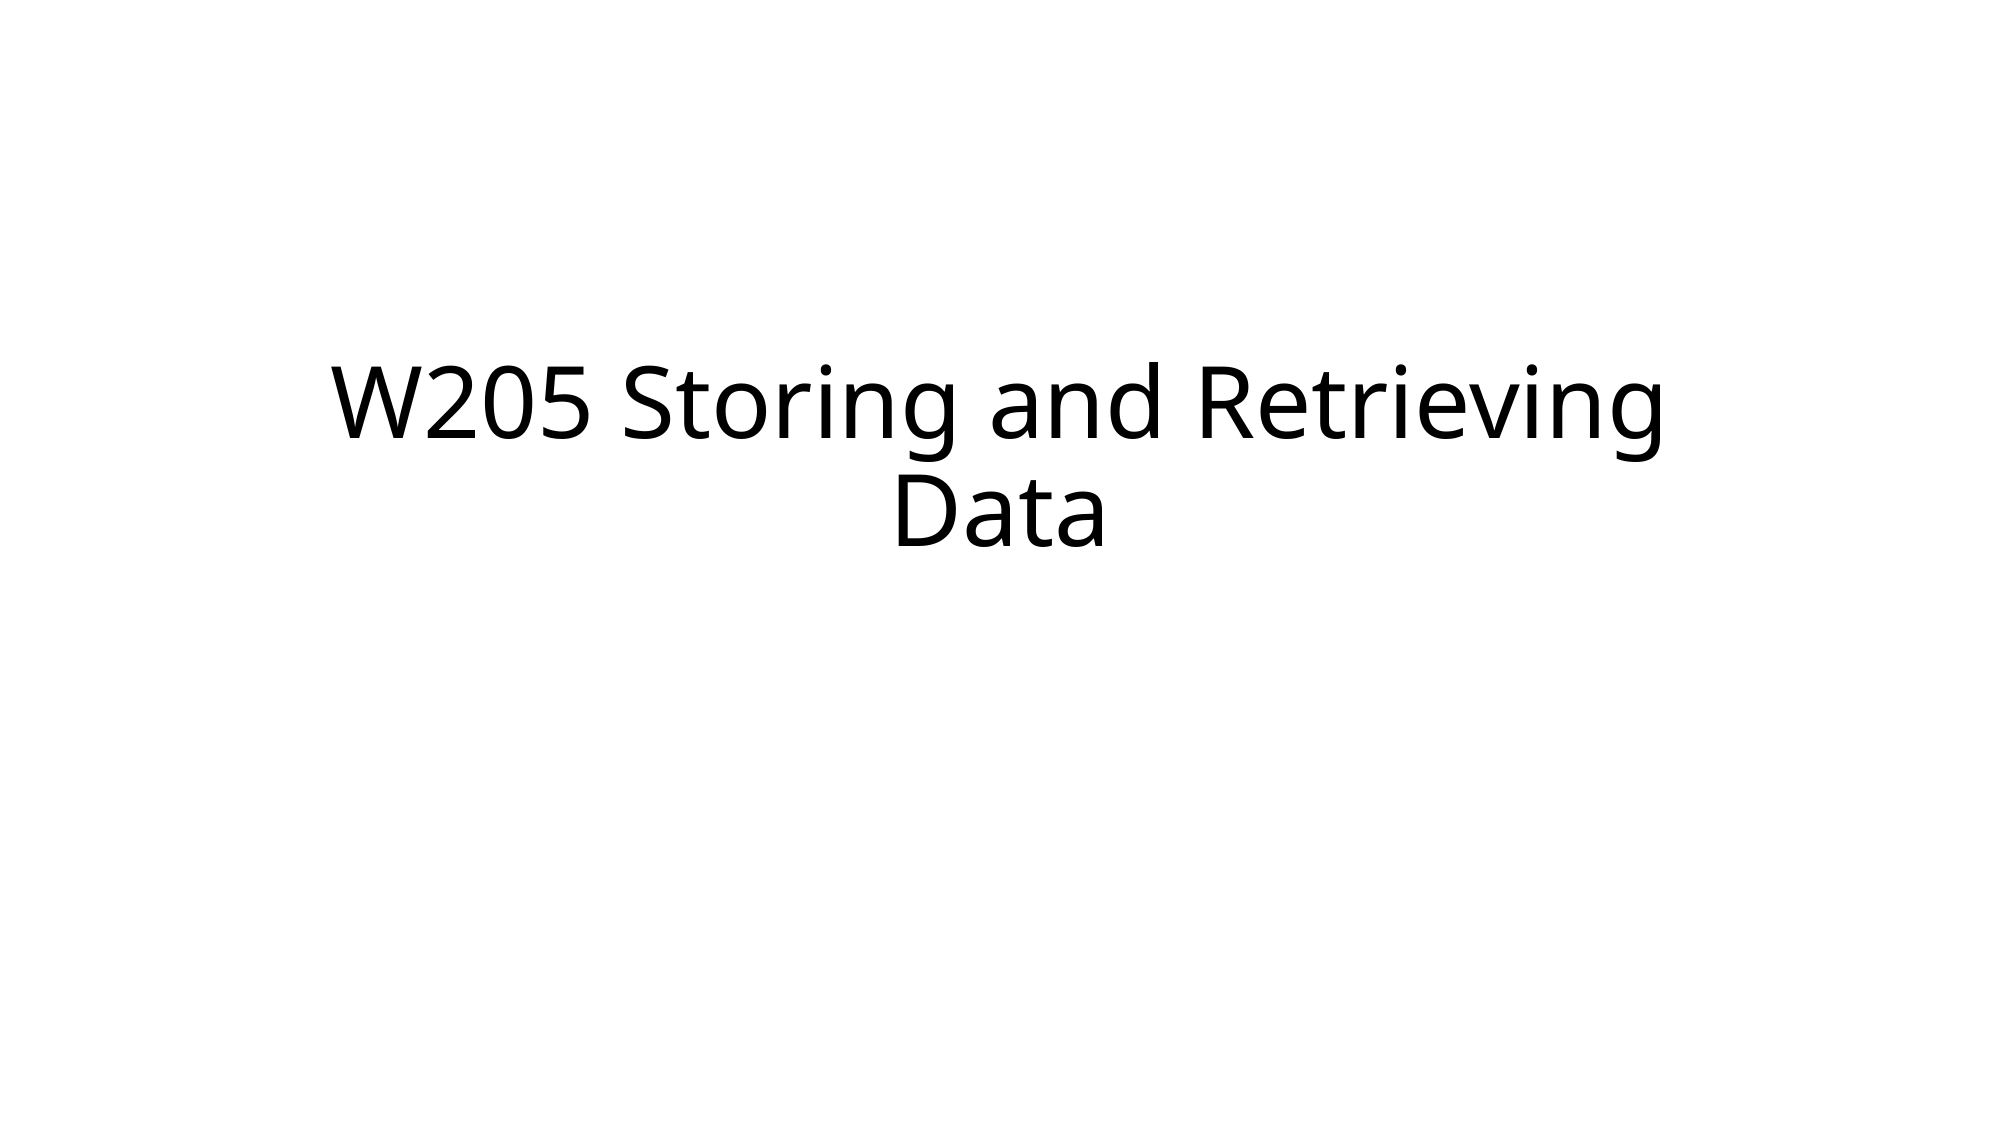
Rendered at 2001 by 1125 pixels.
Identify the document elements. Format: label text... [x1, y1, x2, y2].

title W205 Storing and Retrieving Data [249, 184, 1750, 576]
